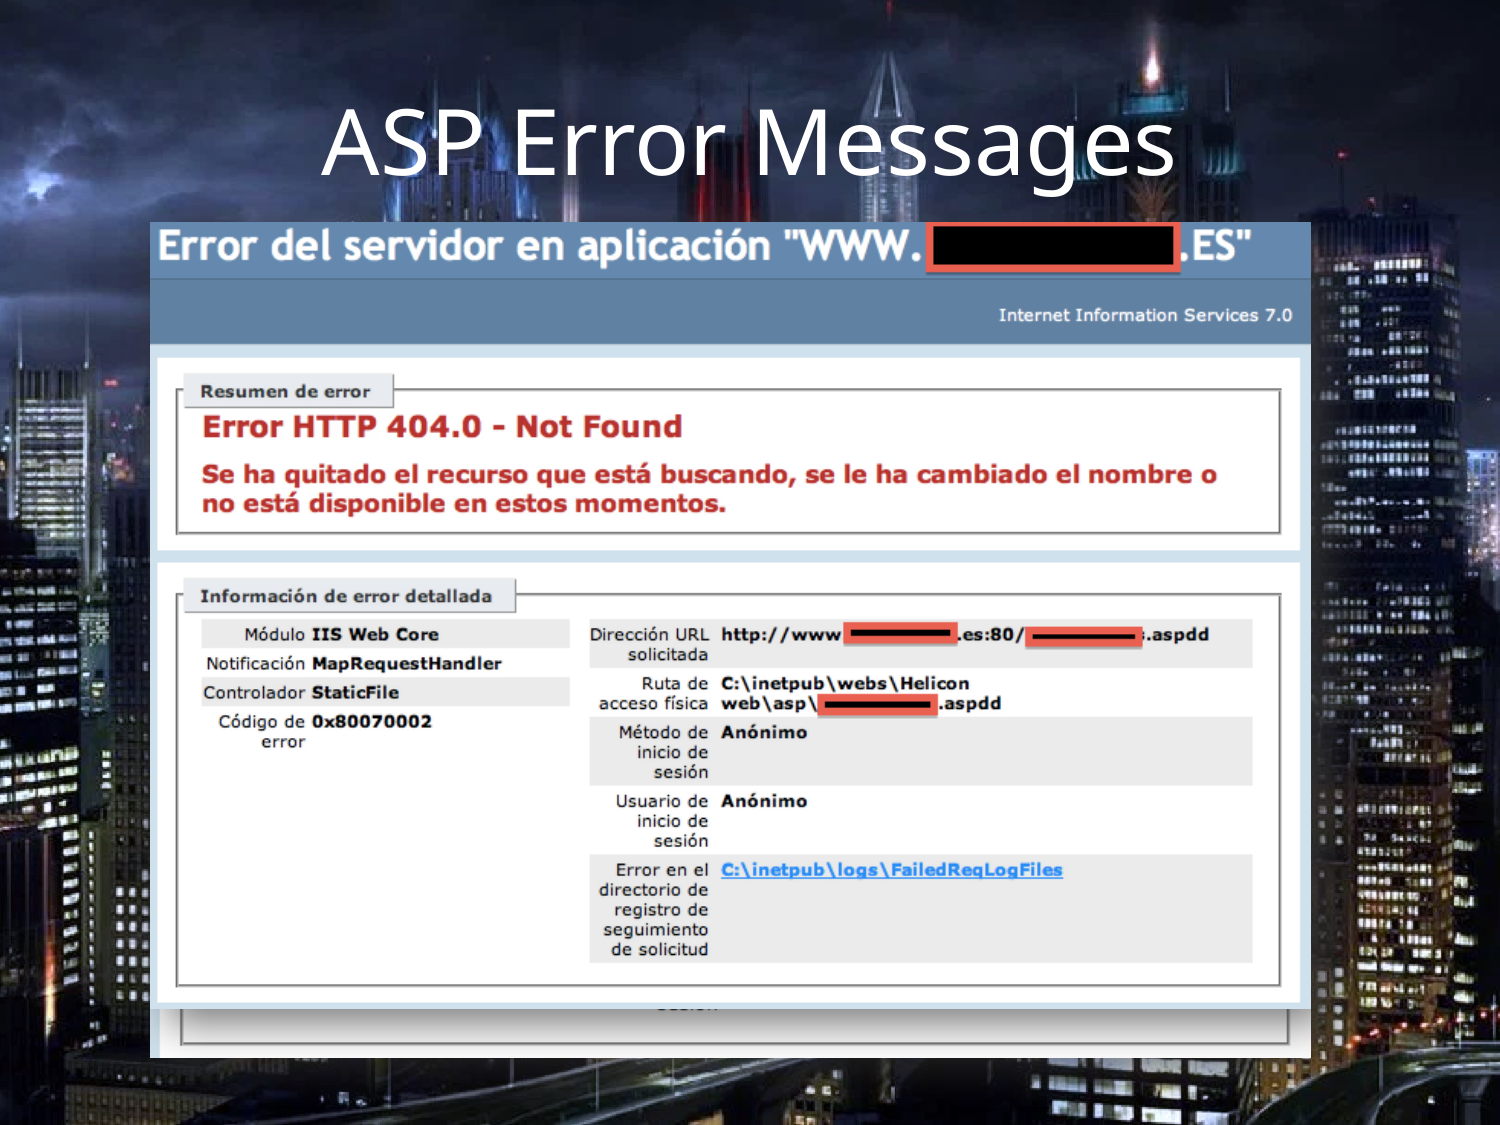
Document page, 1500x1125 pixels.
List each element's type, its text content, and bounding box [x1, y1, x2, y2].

picture [0, 0, 1500, 1125]
title ASP Error Messages [75, 45, 1425, 233]
